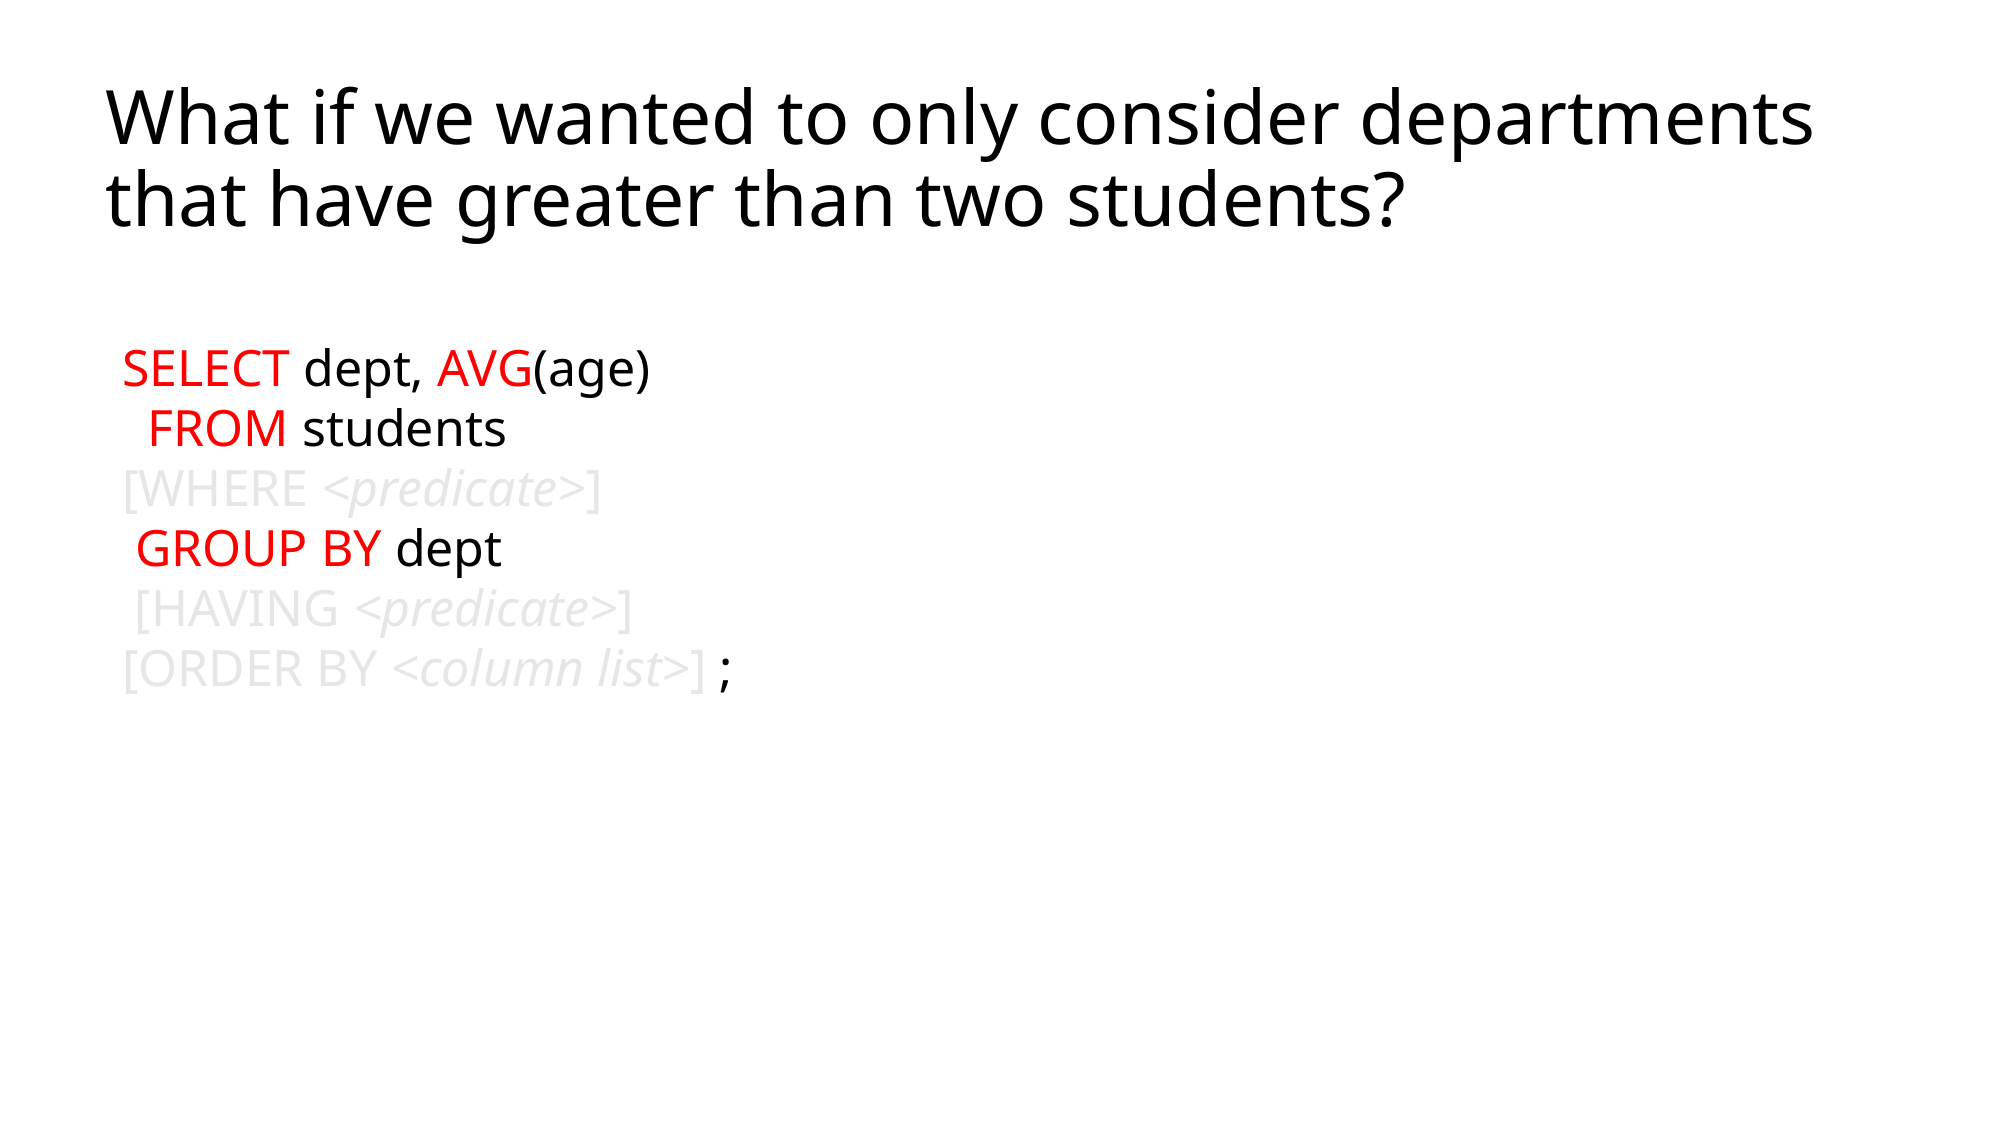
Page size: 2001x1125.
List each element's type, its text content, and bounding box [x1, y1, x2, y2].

text_box SELECT dept, AVG(age) FROM students [WHERE <predicate>] GROUP BY dept [HAVING <predicate>] [ORDER BY <column list>] ; [104, 328, 1105, 704]
title What if we wanted to only consider departments that have greater than two students? [90, 52, 1863, 271]
